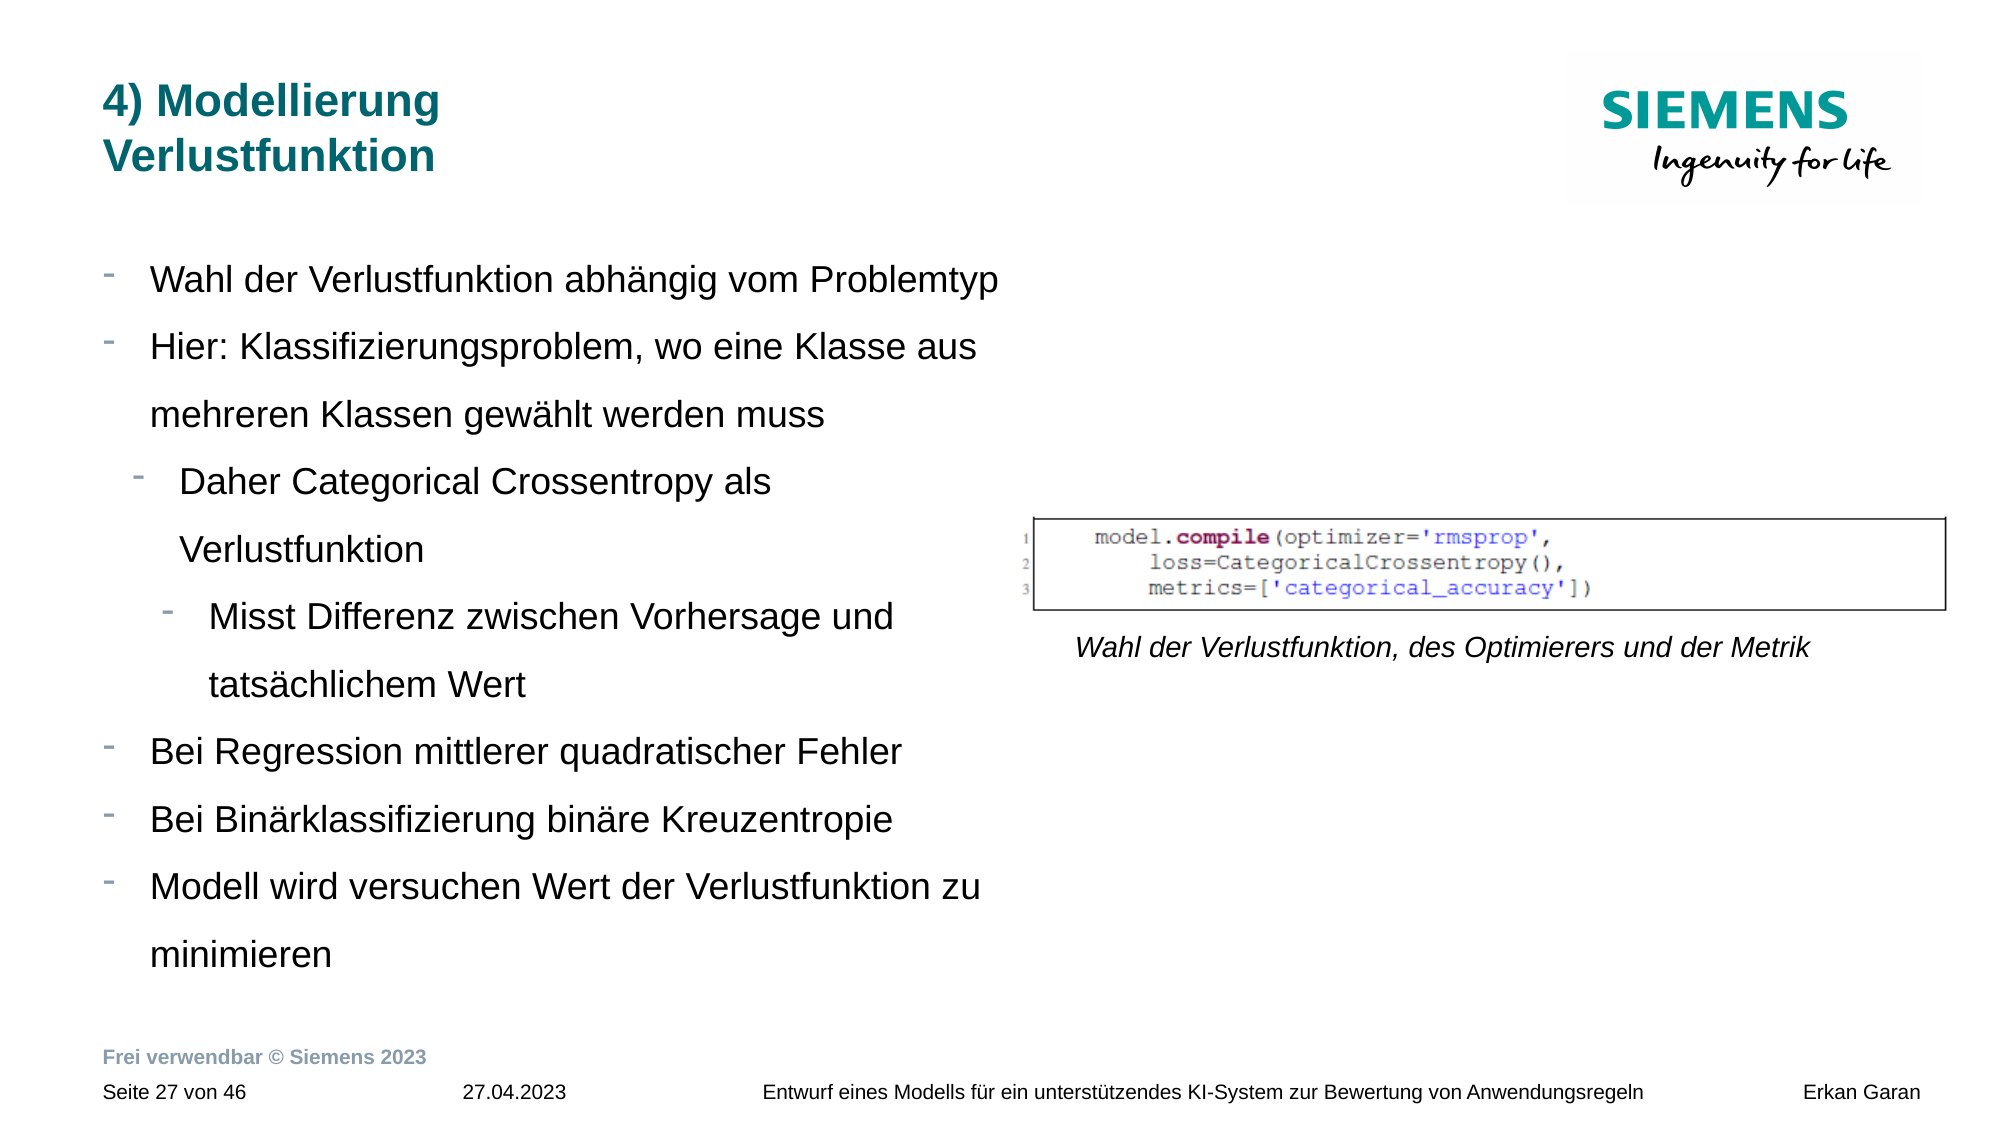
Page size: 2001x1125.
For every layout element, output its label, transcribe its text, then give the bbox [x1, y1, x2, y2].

title 4) Modellierung Verlustfunktion [0, 0, 2000, 233]
list Wahl der Verlustfunktion abhängig vom Problemtyp Hier: Klassifizierungsproblem, wo eine Klasse aus mehreren Klassen gewählt werden muss Daher Categorical Crossentropy als Verlustfunktion Misst Differenz zwischen Vorhersage und tatsächlichem Wert Bei Regression mittlerer quadratischer Fehler Bei Binärklassifizierung binäre Kreuzentropie Modell wird versuchen Wert der Verlustfunktion zu minimieren [102, 233, 1019, 1012]
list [1017, 508, 1954, 617]
text_box Wahl der Verlustfunktion, des Optimierers und der Metrik [1017, 623, 1869, 673]
